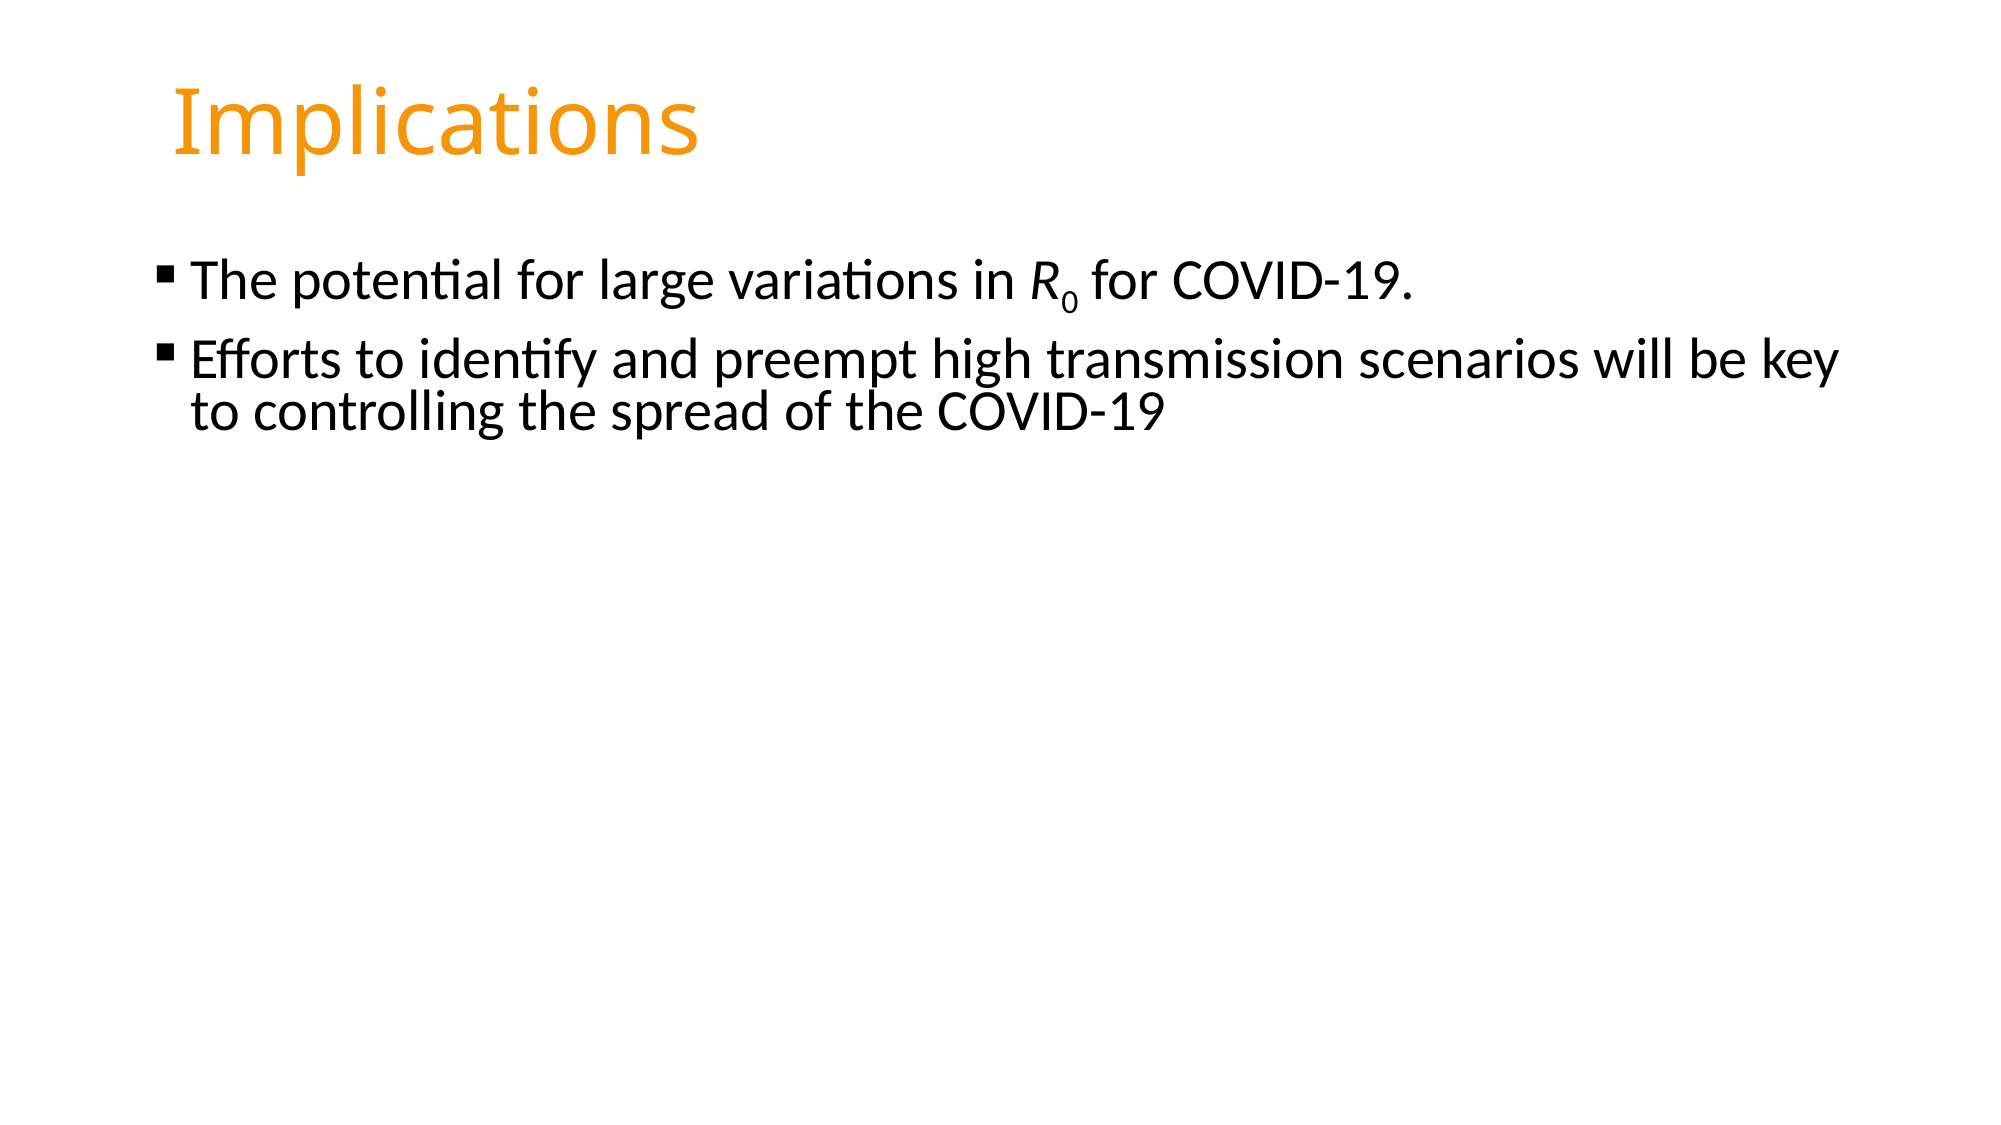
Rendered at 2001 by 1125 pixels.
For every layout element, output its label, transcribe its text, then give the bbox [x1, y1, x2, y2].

text_box The potential for large variations in R0 for COVID-19. Efforts to identify and preempt high transmission scenarios will be key to controlling the spread of the COVID-19 [137, 247, 1863, 482]
text_box Implications [157, 23, 1898, 218]
